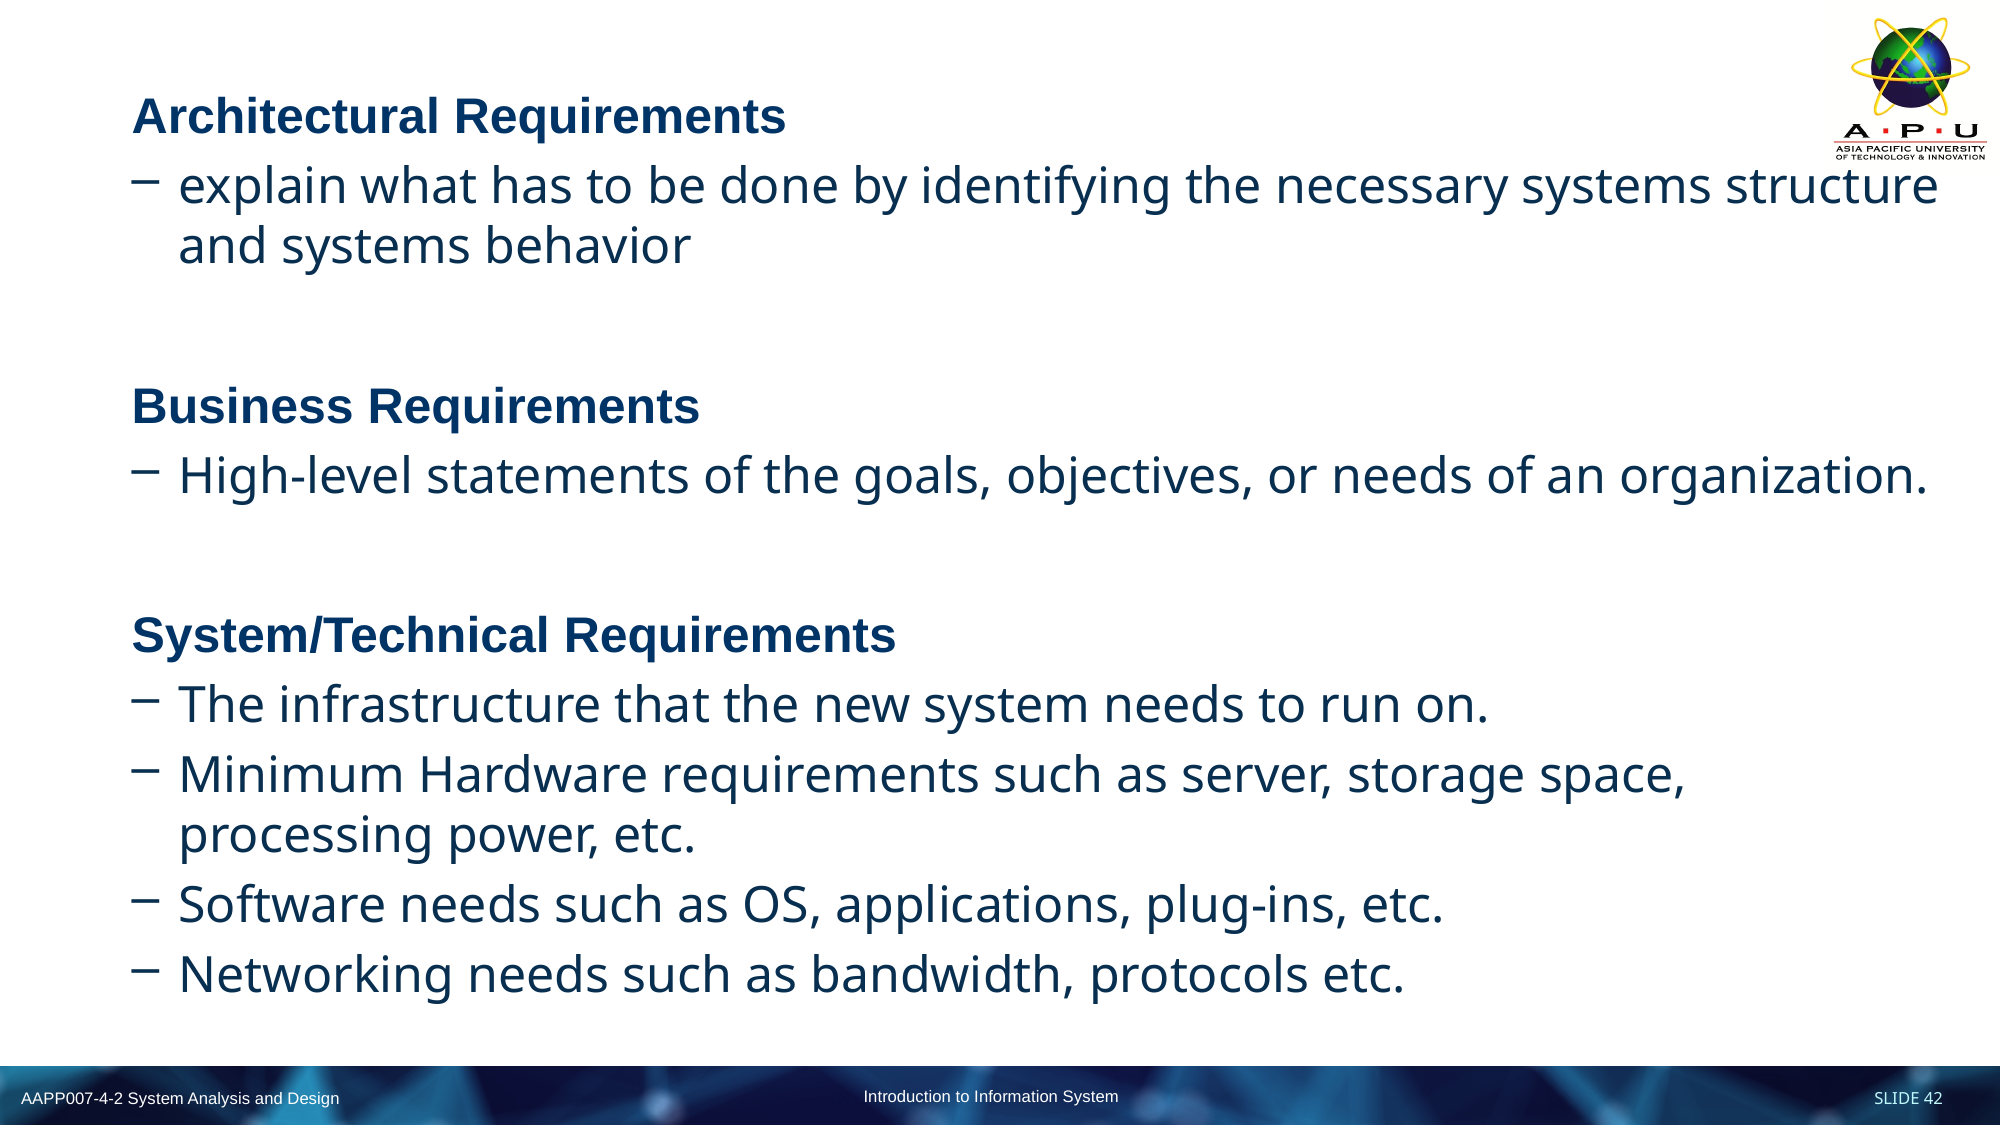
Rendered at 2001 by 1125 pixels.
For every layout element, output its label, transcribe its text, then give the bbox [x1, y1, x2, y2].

picture [0, 1066, 2000, 1125]
list Architectural Requirements explain what has to be done by identifying the necessary systems structure and systems behavior Business Requirements High-level statements of the goals, objectives, or needs of an organization. System/Technical Requirements The infrastructure that the new system needs to run on. Minimum Hardware requirements such as server, storage space, processing power, etc. Software needs such as OS, applications, plug-ins, etc. Networking needs such as bandwidth, protocols etc. [41, 76, 1969, 1021]
picture [1822, 0, 2000, 178]
